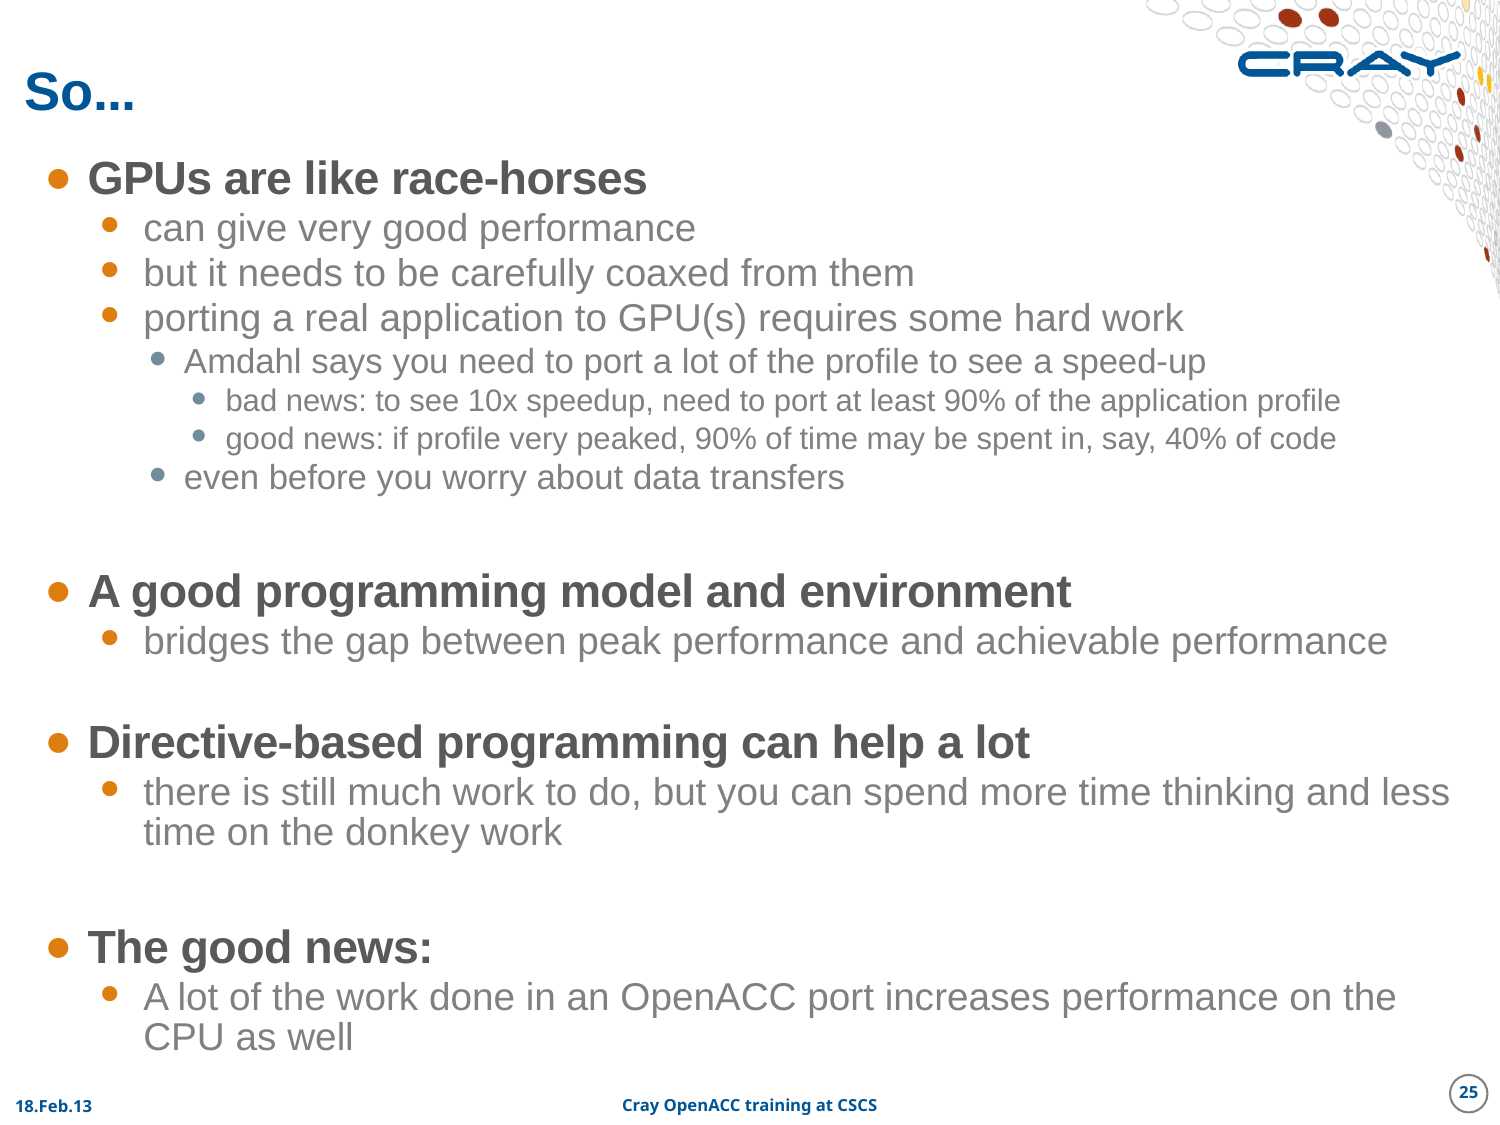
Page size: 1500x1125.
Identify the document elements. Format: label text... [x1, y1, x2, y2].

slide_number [0, 1087, 350, 1125]
list GPUs are like race-horses can give very good performance but it needs to be carefully coaxed from them porting a real application to GPU(s) requires some hard work Amdahl says you need to port a lot of the profile to see a speed-up bad news: to see 10x speedup, need to port at least 90% of the application profile good news: if profile very peaked, 90% of time may be spent in, say, 40% of code even before you worry about data transfers A good programming model and environment bridges the gap between peak performance and achievable performance Directive-based programming can help a lot there is still much work to do, but you can spend more time thinking and less time on the donkey work The good news: A lot of the work done in an OpenACC port increases performance on the CPU as well [29, 149, 1500, 1071]
picture [0, 0, 1500, 1125]
title So... [24, 24, 1225, 163]
footer Cray OpenACC training at CSCS [512, 1087, 988, 1125]
slide_number 25 [1448, 1073, 1489, 1114]
